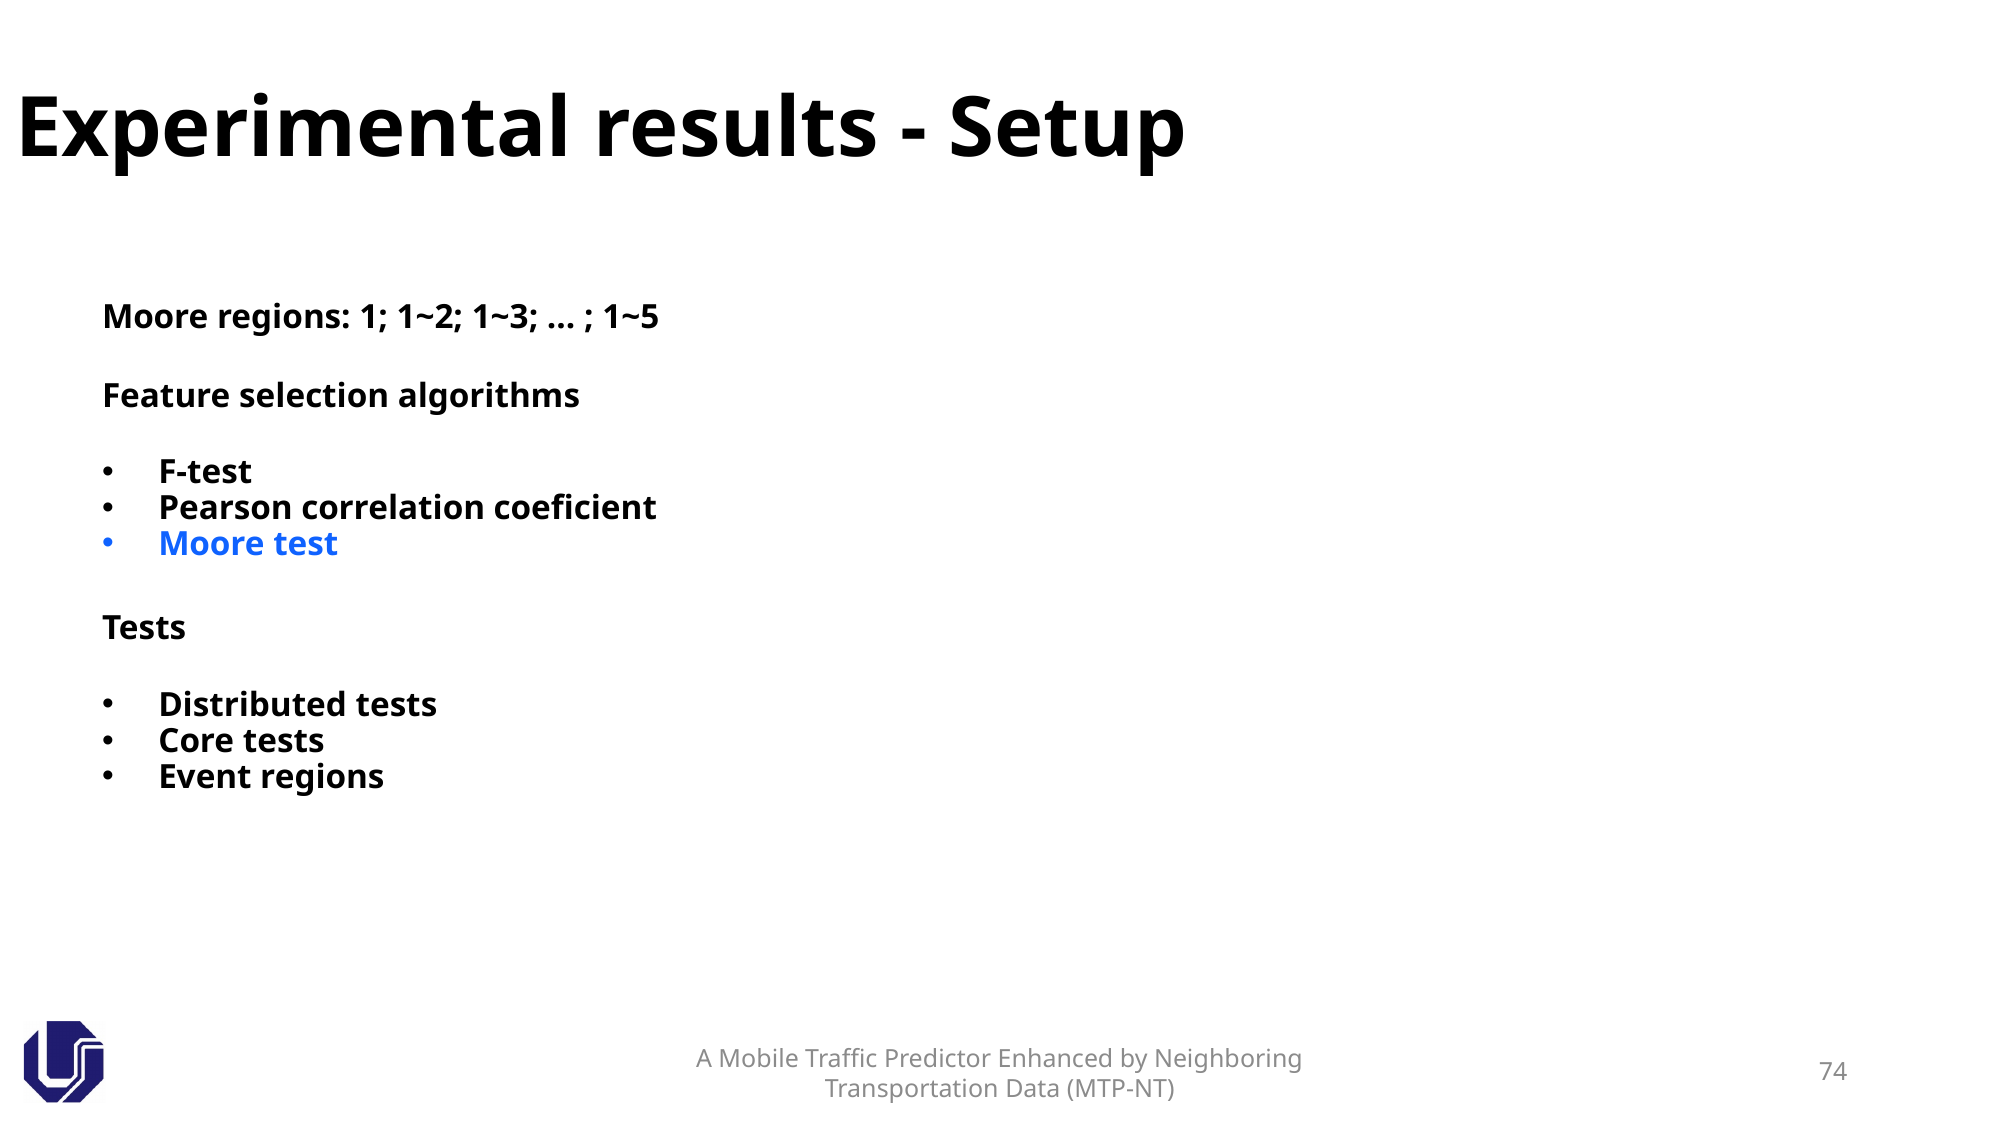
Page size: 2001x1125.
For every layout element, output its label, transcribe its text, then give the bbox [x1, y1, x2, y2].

text_box Distributed tests Core tests Event regions [87, 680, 1840, 819]
footer A Mobile Traffic Predictor Enhanced by Neighboring Transportation Data (MTP-NT) [662, 1042, 1338, 1103]
text_box Feature selection algorithms [87, 371, 1840, 432]
text_box F-test Pearson correlation coeficient Moore test [87, 447, 1840, 586]
slide_number 74 [1412, 1042, 1863, 1103]
title Moore regions: 1; 1~2; 1~3; … ; 1~5 [87, 292, 1840, 371]
text_box Experimental results - Setup [0, 17, 1978, 230]
text_box Tests [87, 603, 1840, 664]
picture [23, 1021, 106, 1103]
